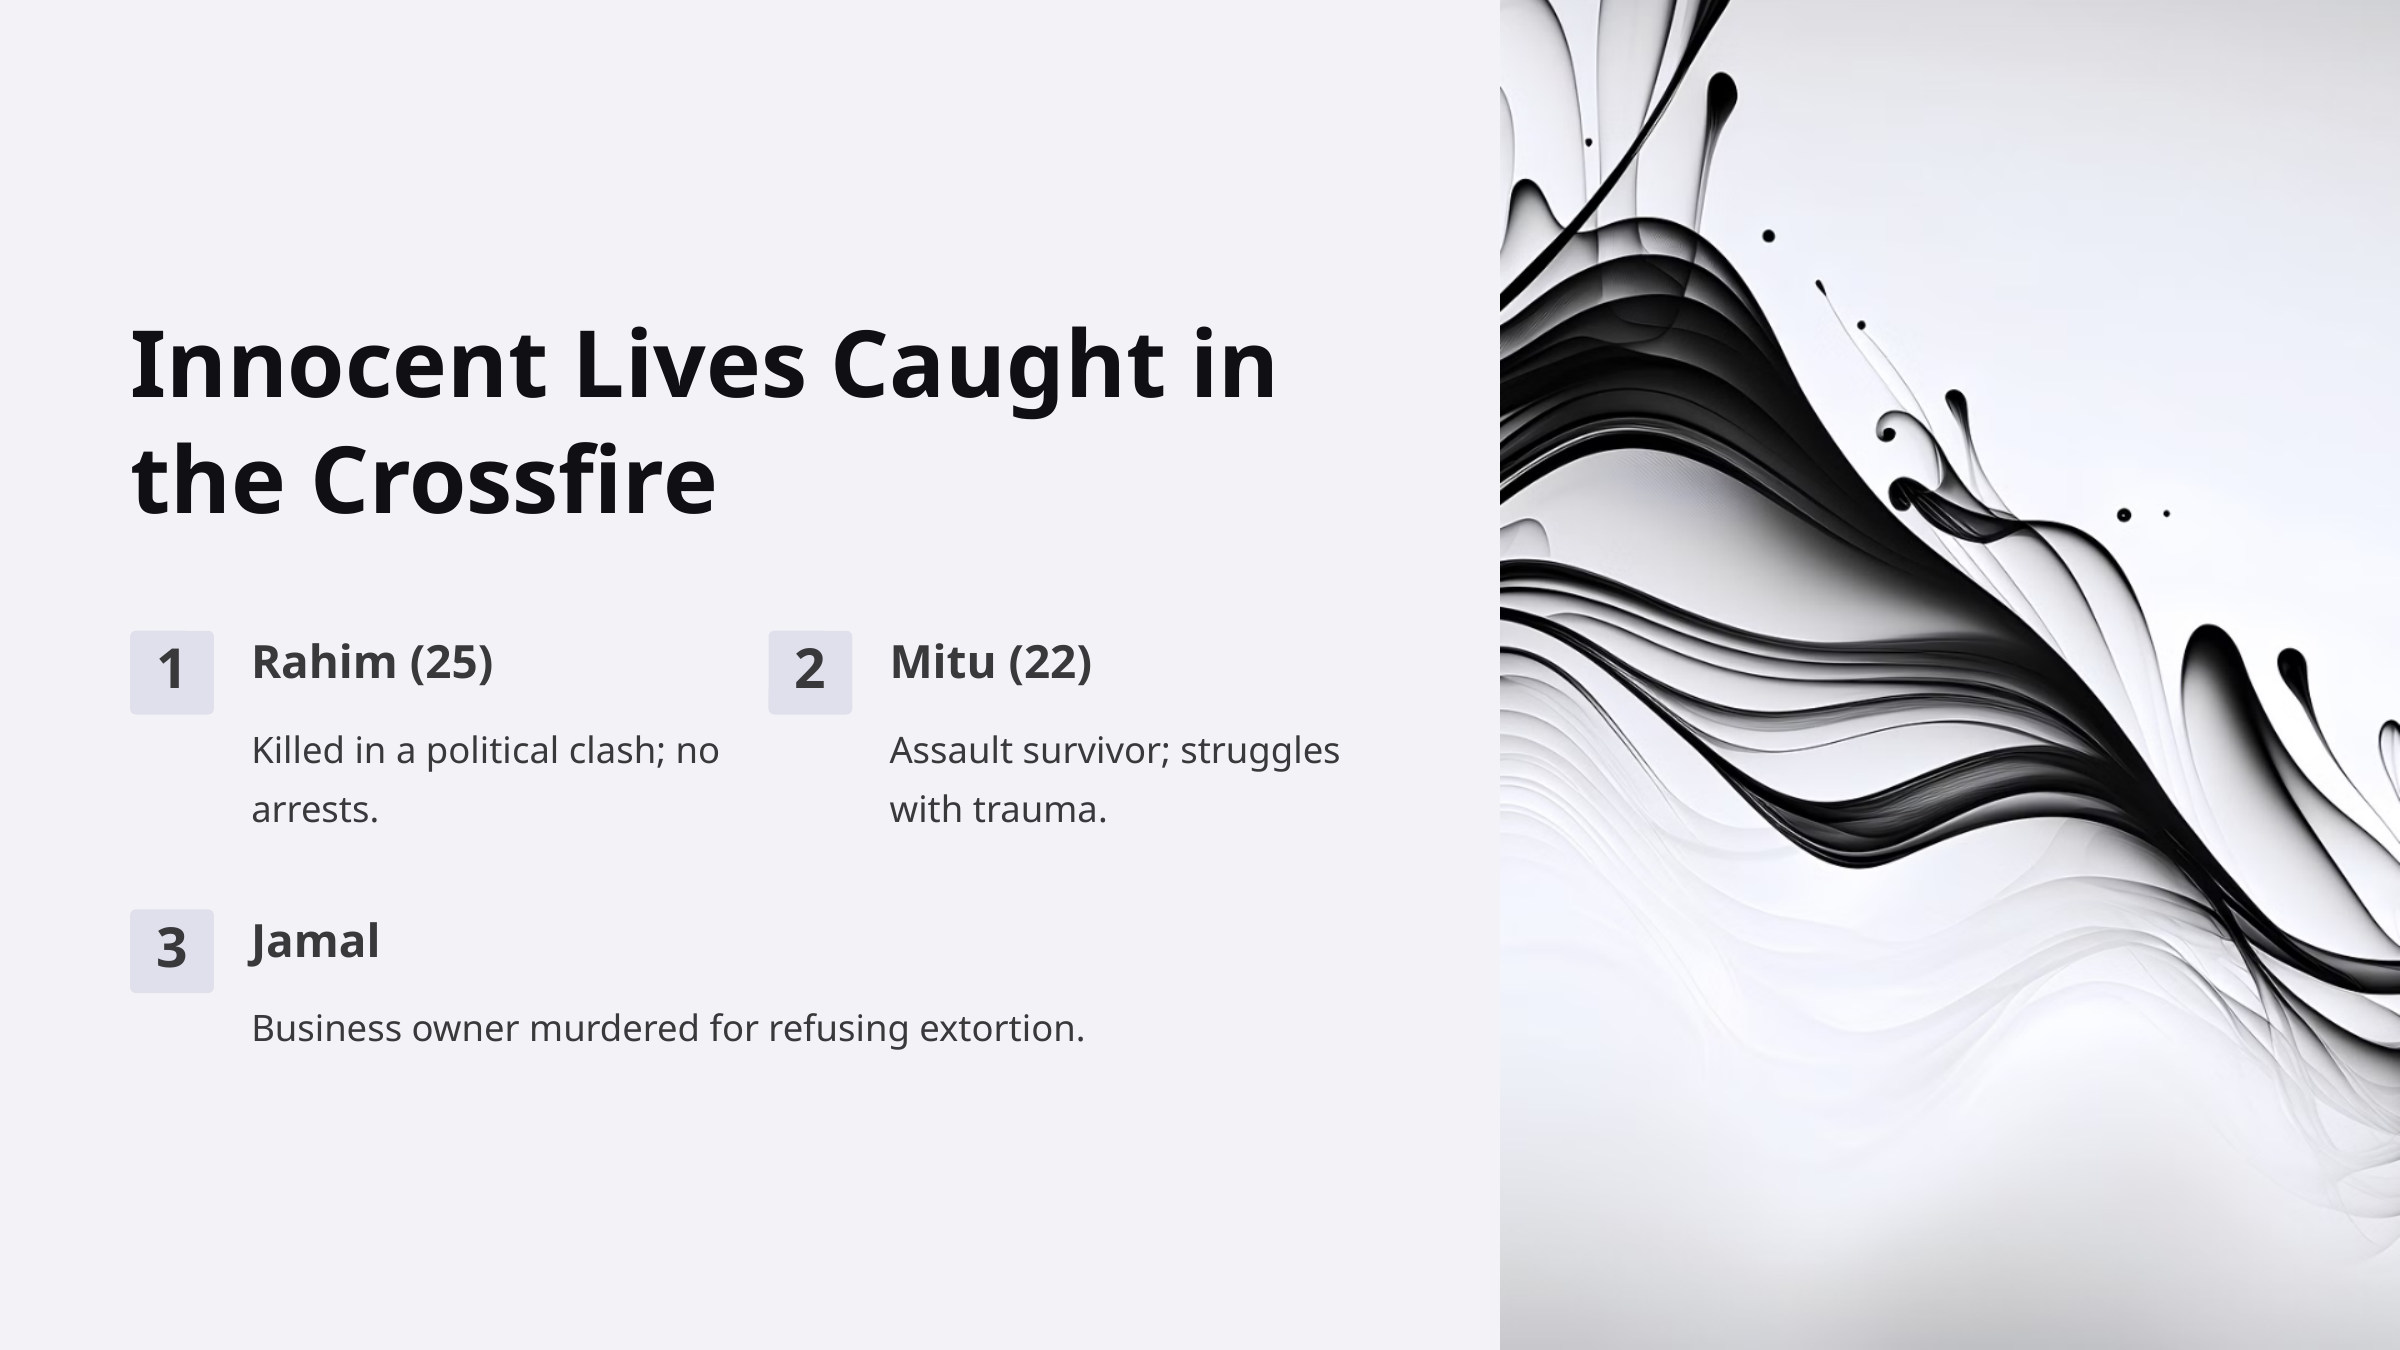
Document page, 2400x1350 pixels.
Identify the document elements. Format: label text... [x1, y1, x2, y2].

text_box 2 [795, 644, 825, 701]
text_box Mitu (22) [889, 630, 1355, 689]
picture [1499, 0, 2400, 1350]
text_box Innocent Lives Caught in the Crossfire [130, 300, 1370, 534]
text_box Killed in a political clash; no arrests. [251, 711, 732, 831]
text_box Rahim (25) [251, 630, 717, 689]
text_box Assault survivor; struggles with trauma. [889, 711, 1370, 831]
text_box [130, 909, 214, 994]
text_box 3 [158, 923, 186, 980]
text_box [768, 630, 853, 715]
text_box [130, 630, 214, 715]
text_box Jamal [251, 909, 717, 968]
text_box Business owner murdered for refusing extortion. [251, 989, 1370, 1050]
text_box 1 [161, 644, 183, 701]
